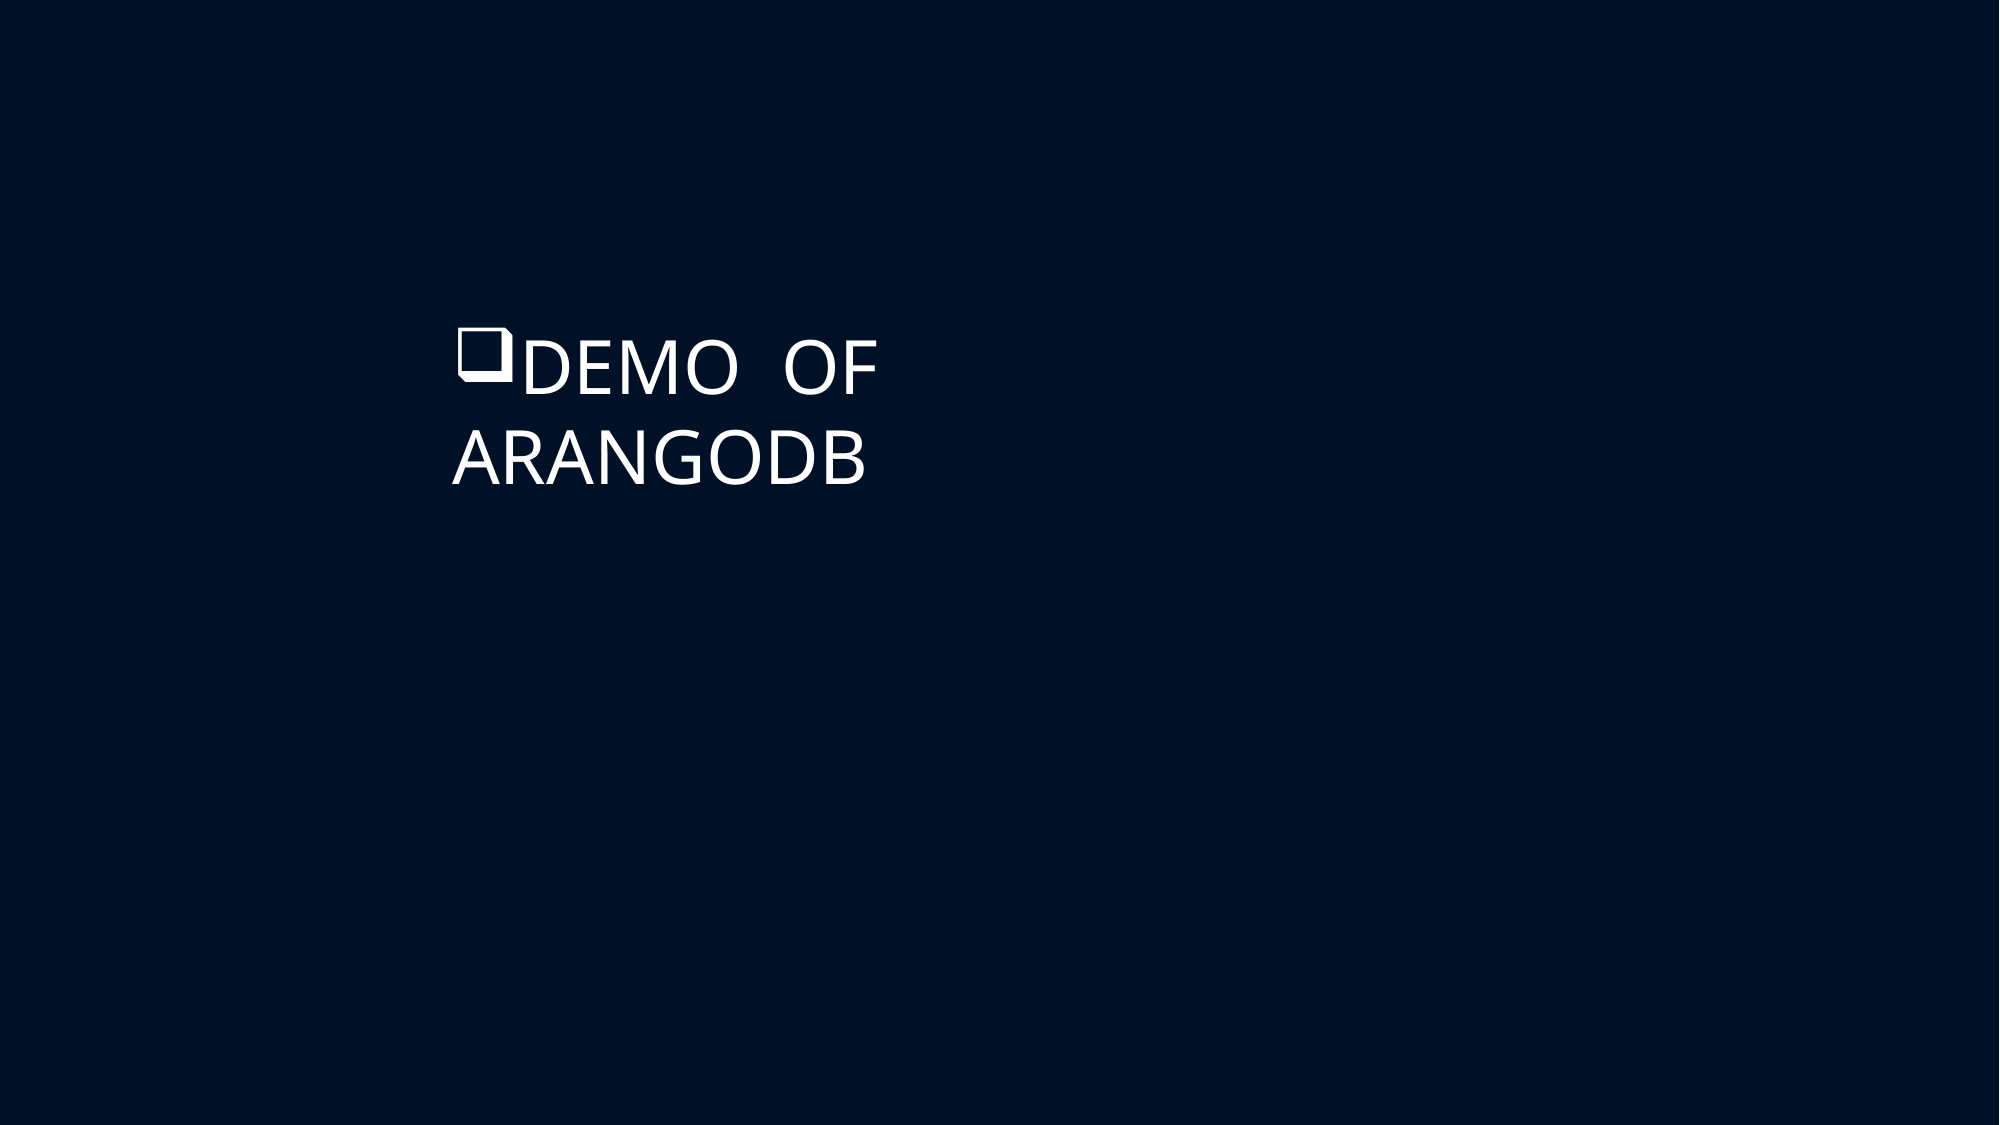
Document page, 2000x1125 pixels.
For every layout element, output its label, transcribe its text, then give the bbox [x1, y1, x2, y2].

text_box DEMO OF ARANGODB [437, 312, 1313, 508]
list [299, 312, 1499, 763]
